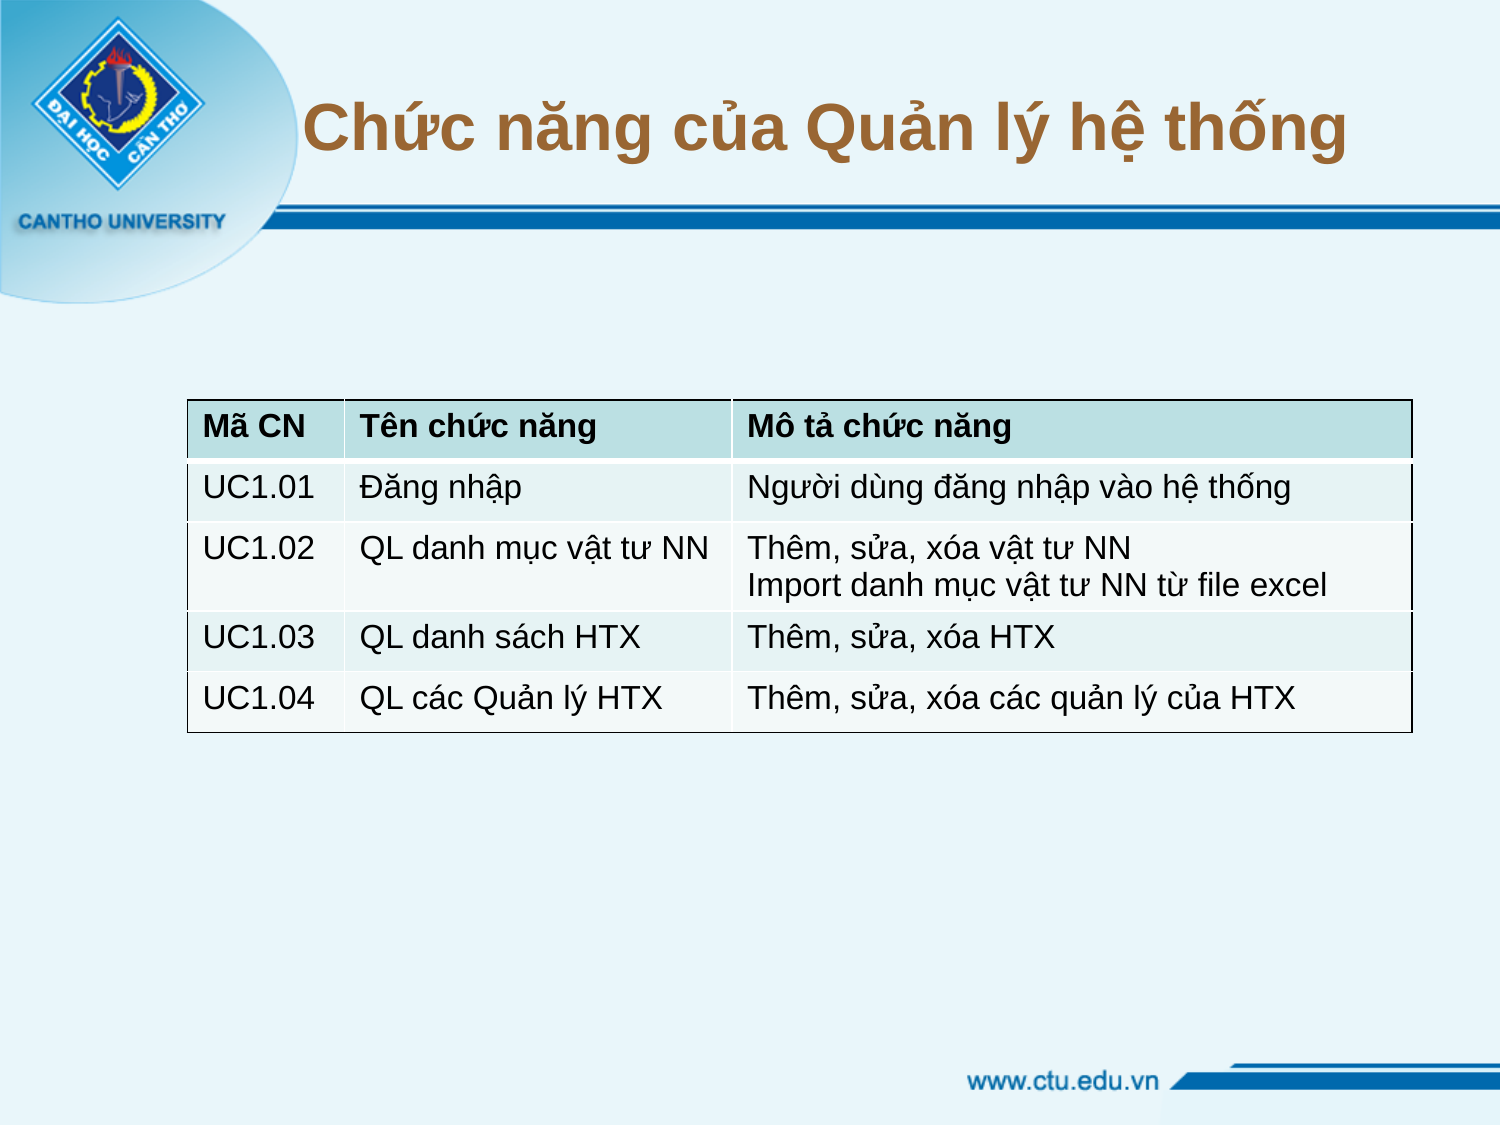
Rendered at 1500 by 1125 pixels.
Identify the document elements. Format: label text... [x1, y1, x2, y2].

table_cell Thêm, sửa, xóa vật tư NN Import danh mục vật tư NN từ file excel [733, 523, 1411, 610]
table_cell Người dùng đăng nhập vào hệ thống [733, 464, 1411, 521]
table_cell Thêm, sửa, xóa các quản lý của HTX [733, 672, 1411, 732]
table_cell UC1.04 [188, 672, 344, 732]
table_cell QL danh mục vật tư NN [345, 523, 731, 610]
table_header Tên chức năng [345, 401, 731, 458]
table_cell UC1.02 [188, 523, 344, 610]
table_cell QL danh sách HTX [345, 612, 731, 671]
table_cell UC1.01 [188, 464, 344, 521]
title Chức năng của Quản lý hệ thống [287, 46, 1450, 202]
table_cell UC1.03 [188, 612, 344, 671]
table_cell Đăng nhập [345, 464, 731, 521]
table_cell Thêm, sửa, xóa HTX [733, 612, 1411, 671]
table_header Mô tả chức năng [733, 401, 1411, 458]
table_header Mã CN [188, 401, 344, 458]
picture [0, 0, 1500, 1125]
table_cell QL các Quản lý HTX [345, 672, 731, 732]
